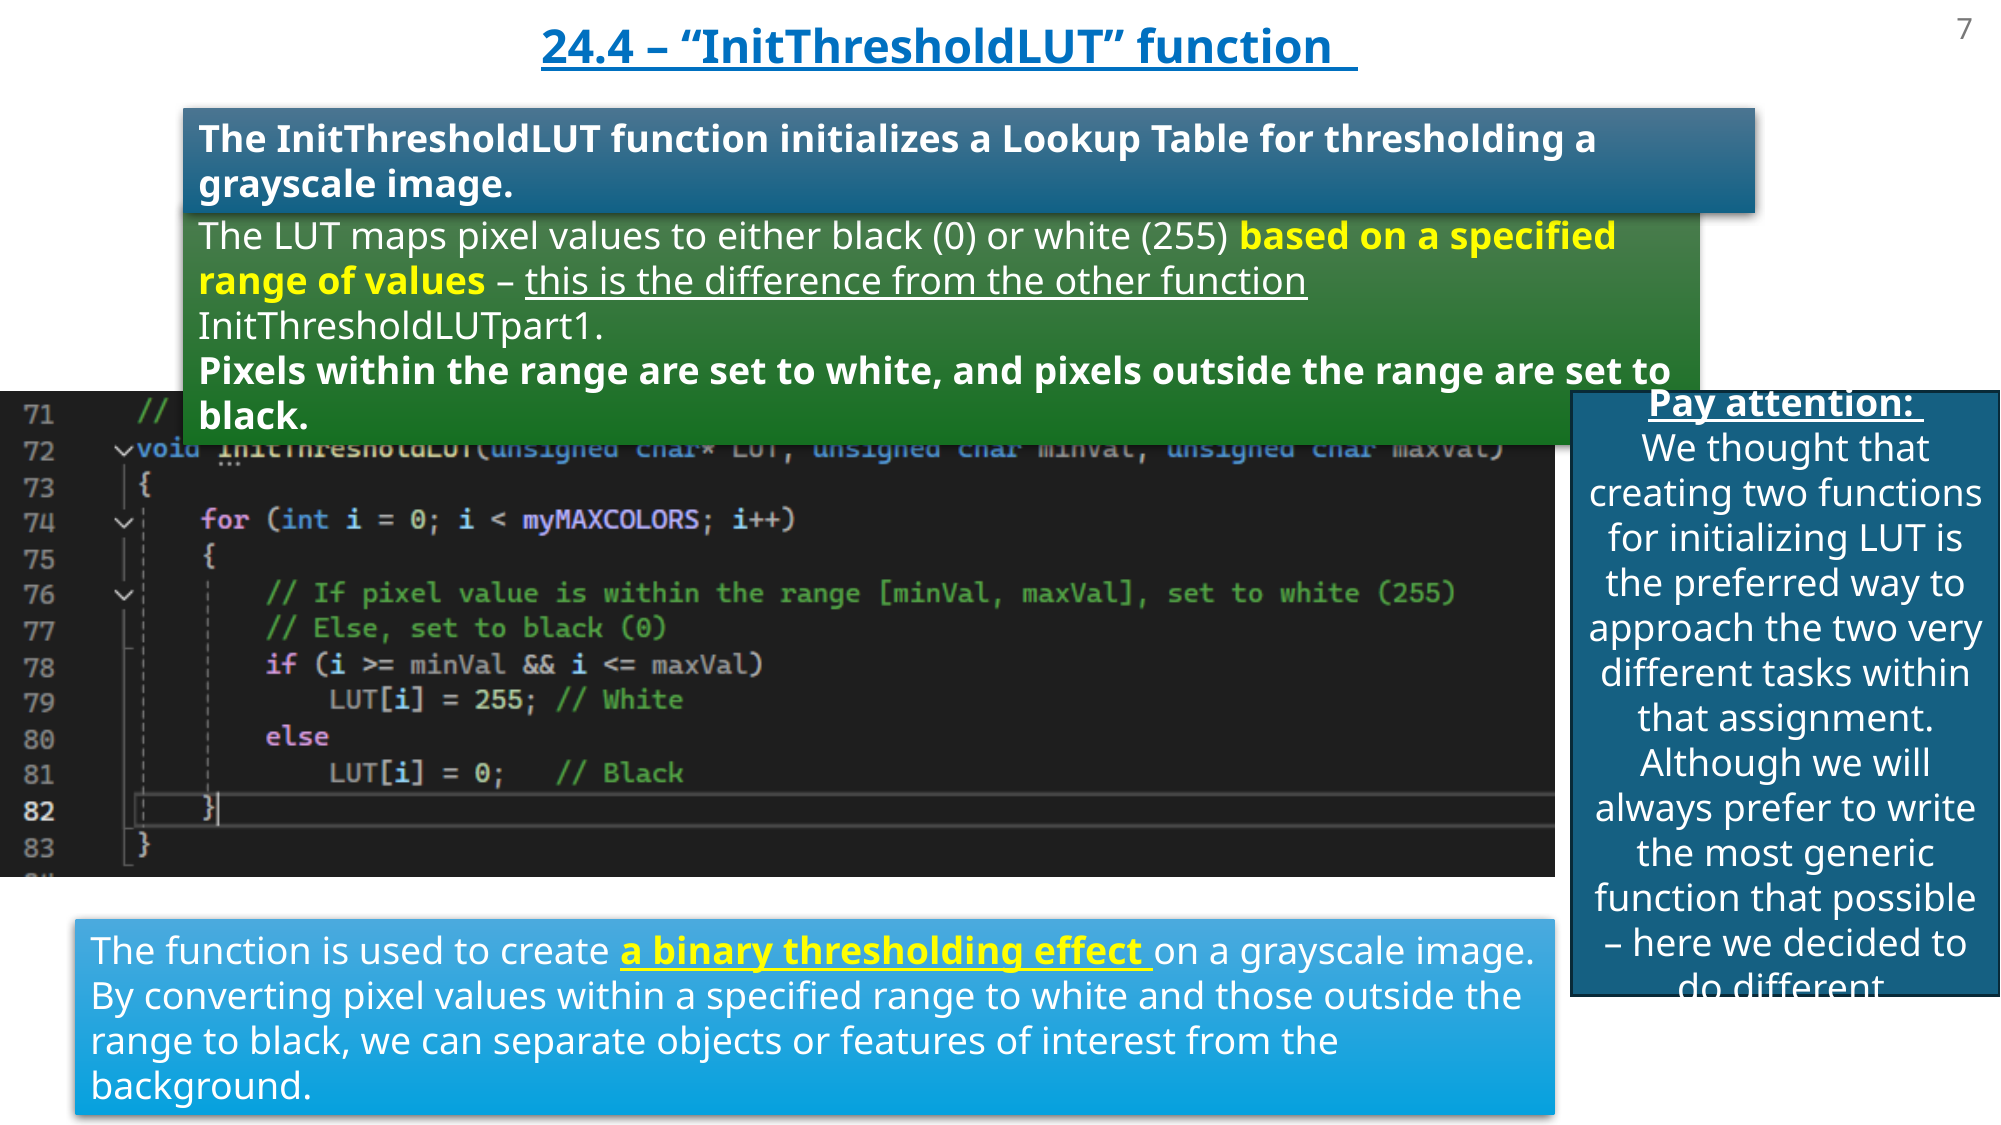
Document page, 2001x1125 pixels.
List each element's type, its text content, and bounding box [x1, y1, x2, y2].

text_box The LUT maps pixel values to either black (0) or white (255) based on a specified range of values – this is the difference from the other function InitThresholdLUTpart1. Pixels within the range are set to white, and pixels outside the range are set to black. [183, 226, 1700, 445]
slide_number 7 [1941, 0, 2000, 60]
text_box The function is used to create a binary thresholding effect on a grayscale image. By converting pixel values within a specified range to white and those outside the range to black, we can separate objects or features of interest from the background. [75, 919, 1555, 1115]
picture [0, 391, 1555, 877]
text_box Pay attention: We thought that creating two functions for initializing LUT is the preferred way to approach the two very different tasks within that assignment. Although we will always prefer to write the most generic function that possible – here we decided to do different [1570, 390, 2000, 997]
text_box The InitThresholdLUT function initializes a Lookup Table for thresholding a grayscale image. [183, 108, 1755, 213]
text_box 24.4 – “InitThresholdLUT” function [526, 0, 1474, 98]
